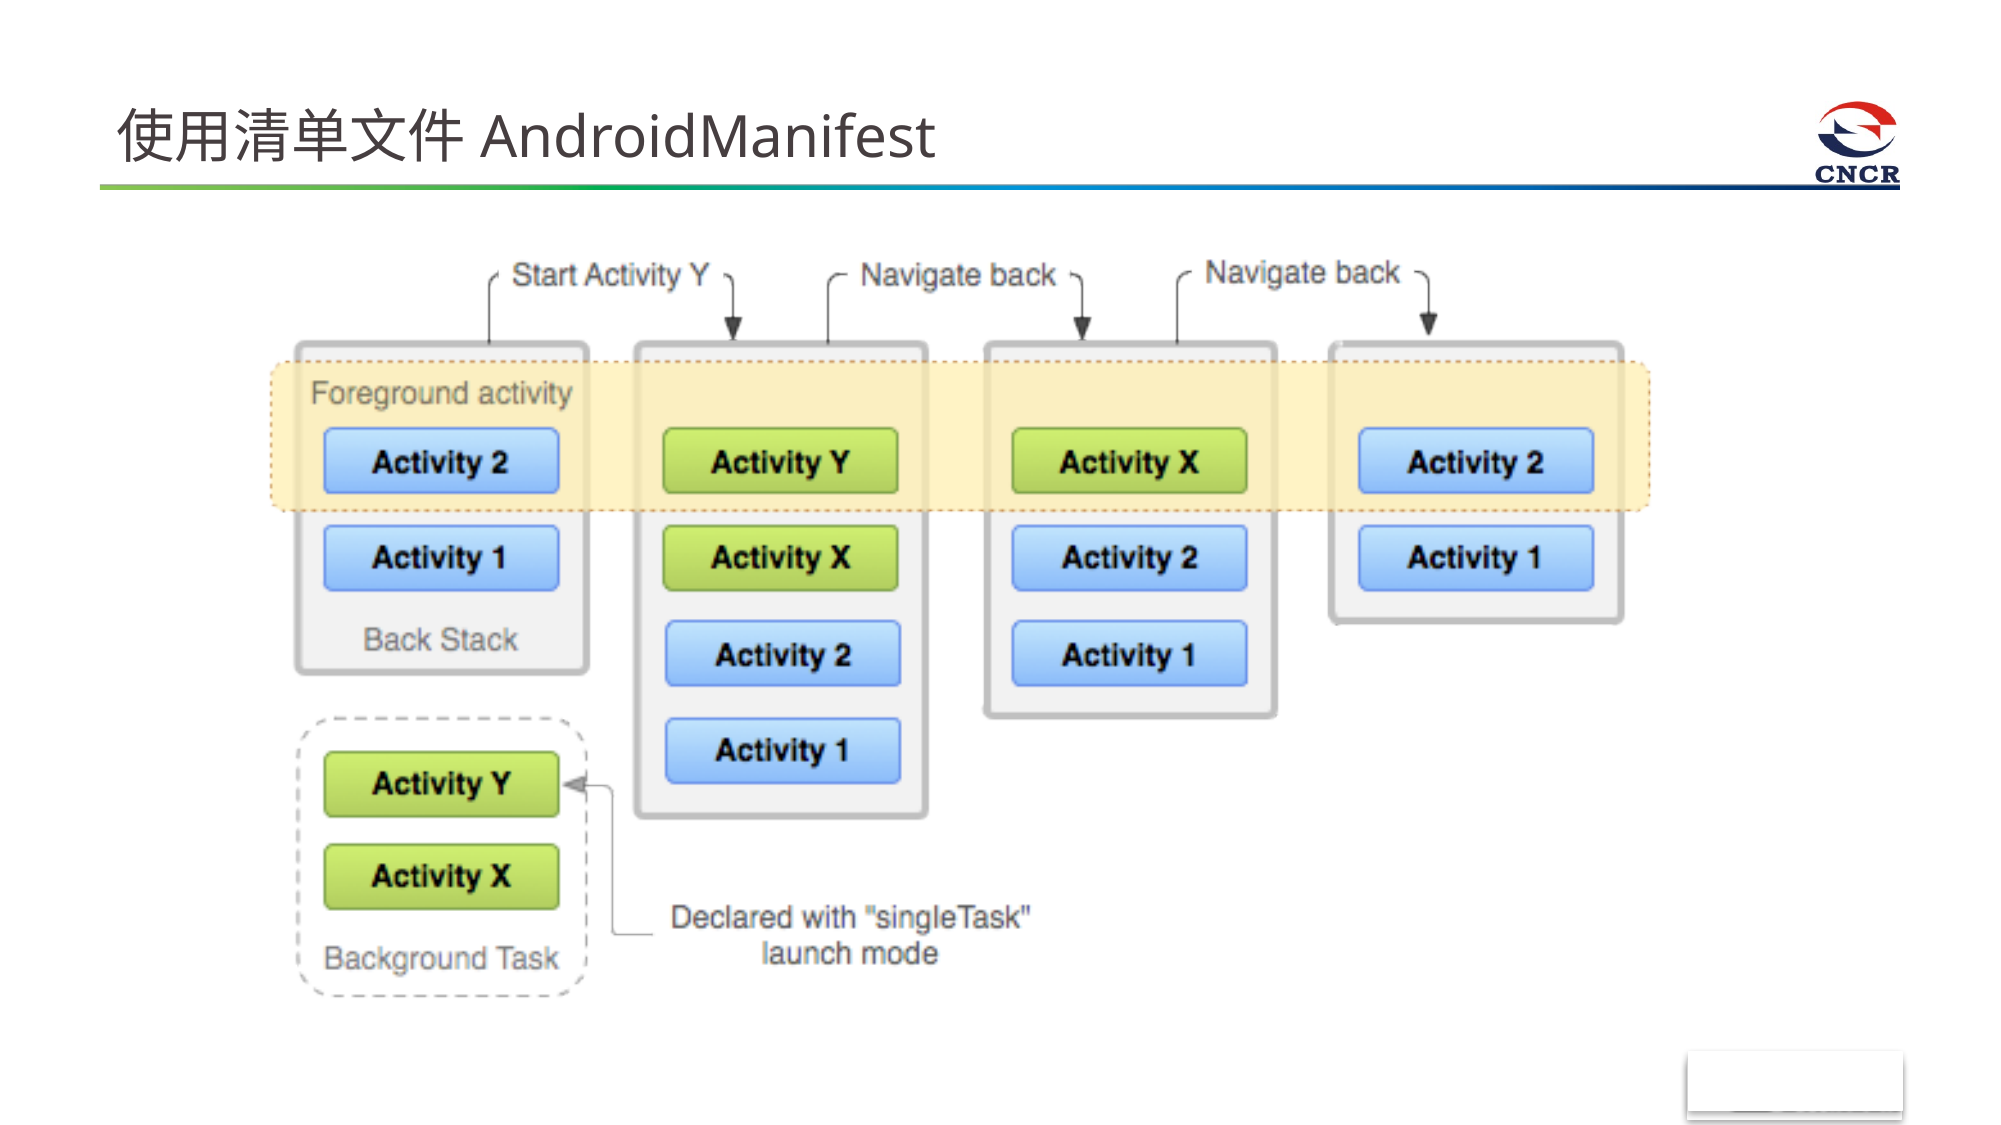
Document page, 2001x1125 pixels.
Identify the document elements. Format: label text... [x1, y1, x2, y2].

picture [1815, 178, 1900, 183]
picture [255, 230, 1667, 1024]
title 使用清单文件AndroidManifest [101, 34, 1902, 178]
